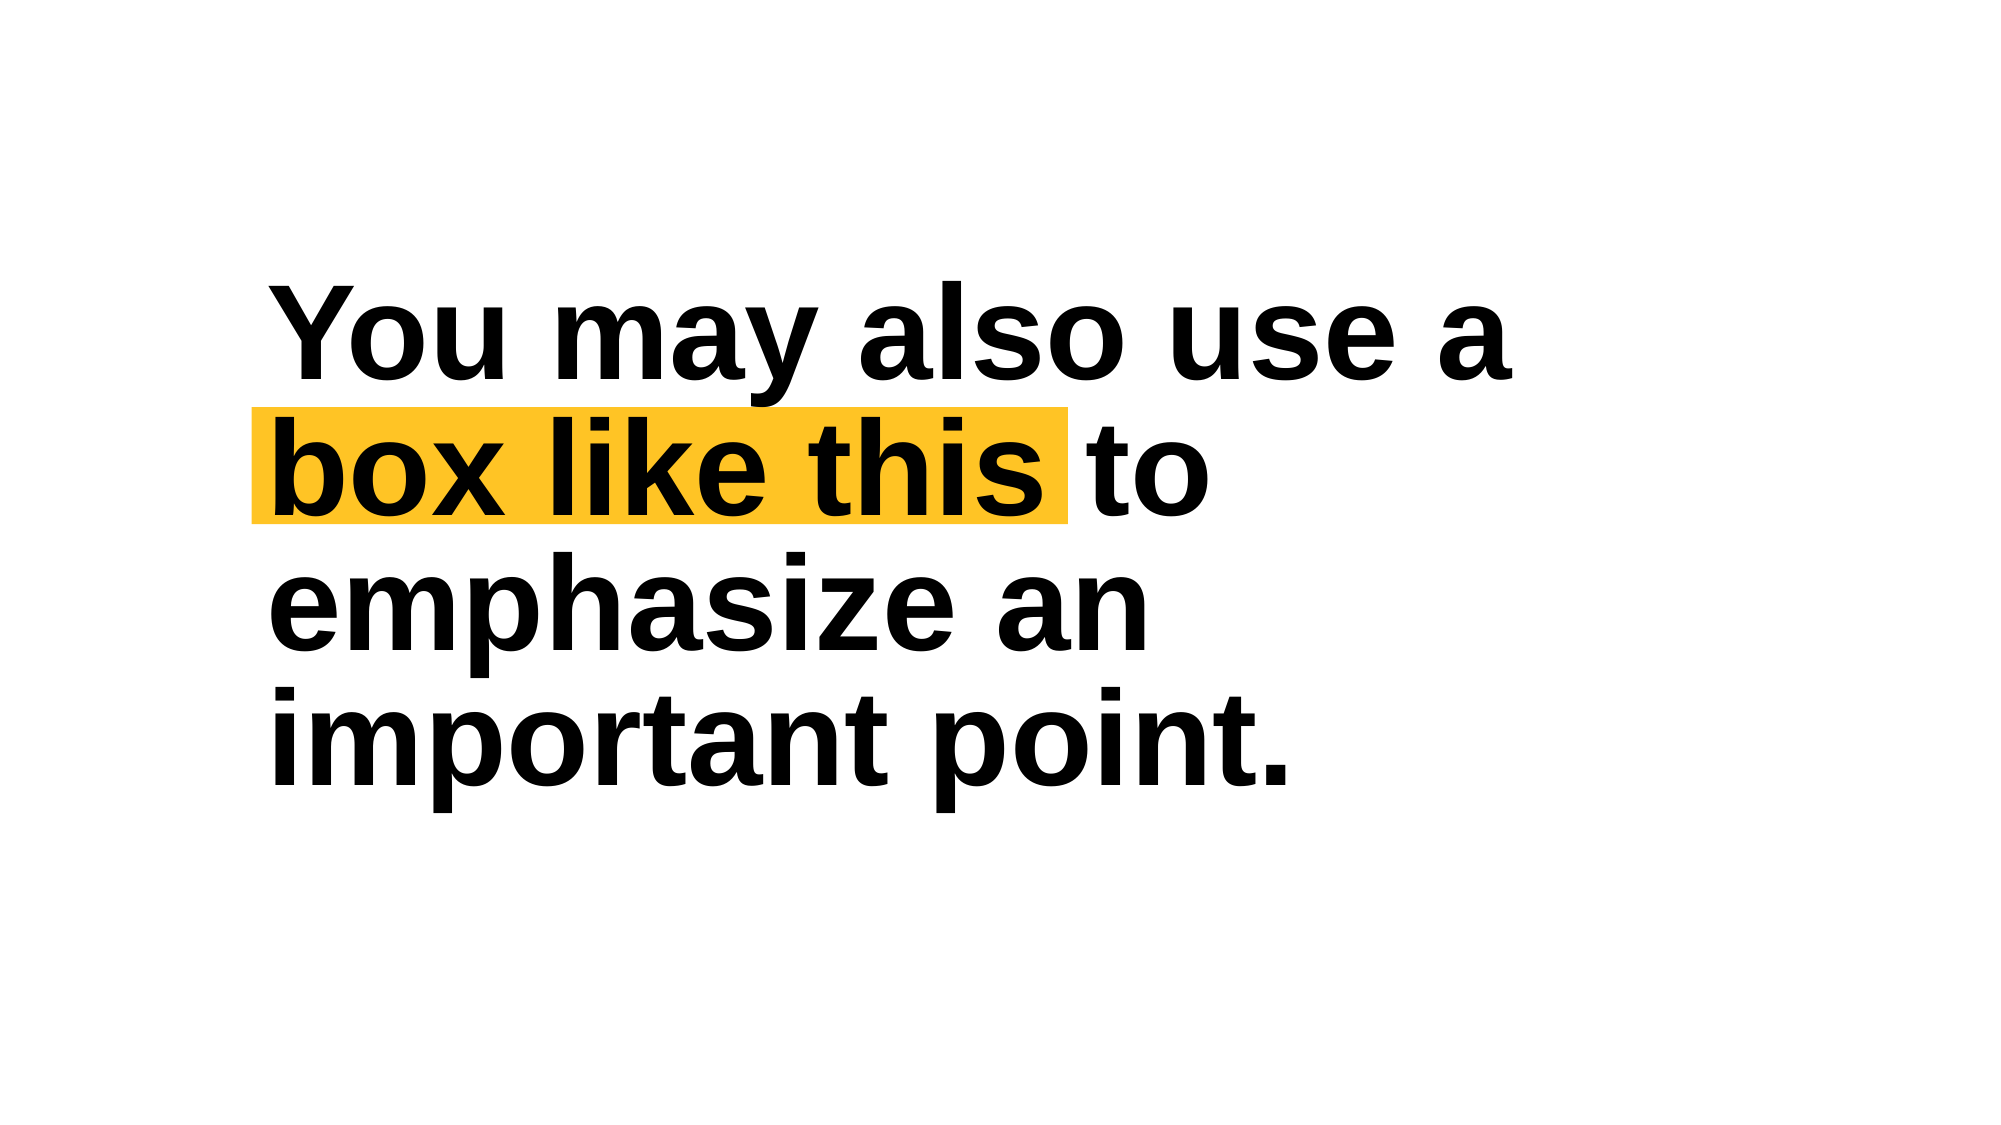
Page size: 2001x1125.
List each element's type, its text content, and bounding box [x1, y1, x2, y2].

text_box You may also use a box like this to emphasize an important point. [251, 263, 1750, 821]
